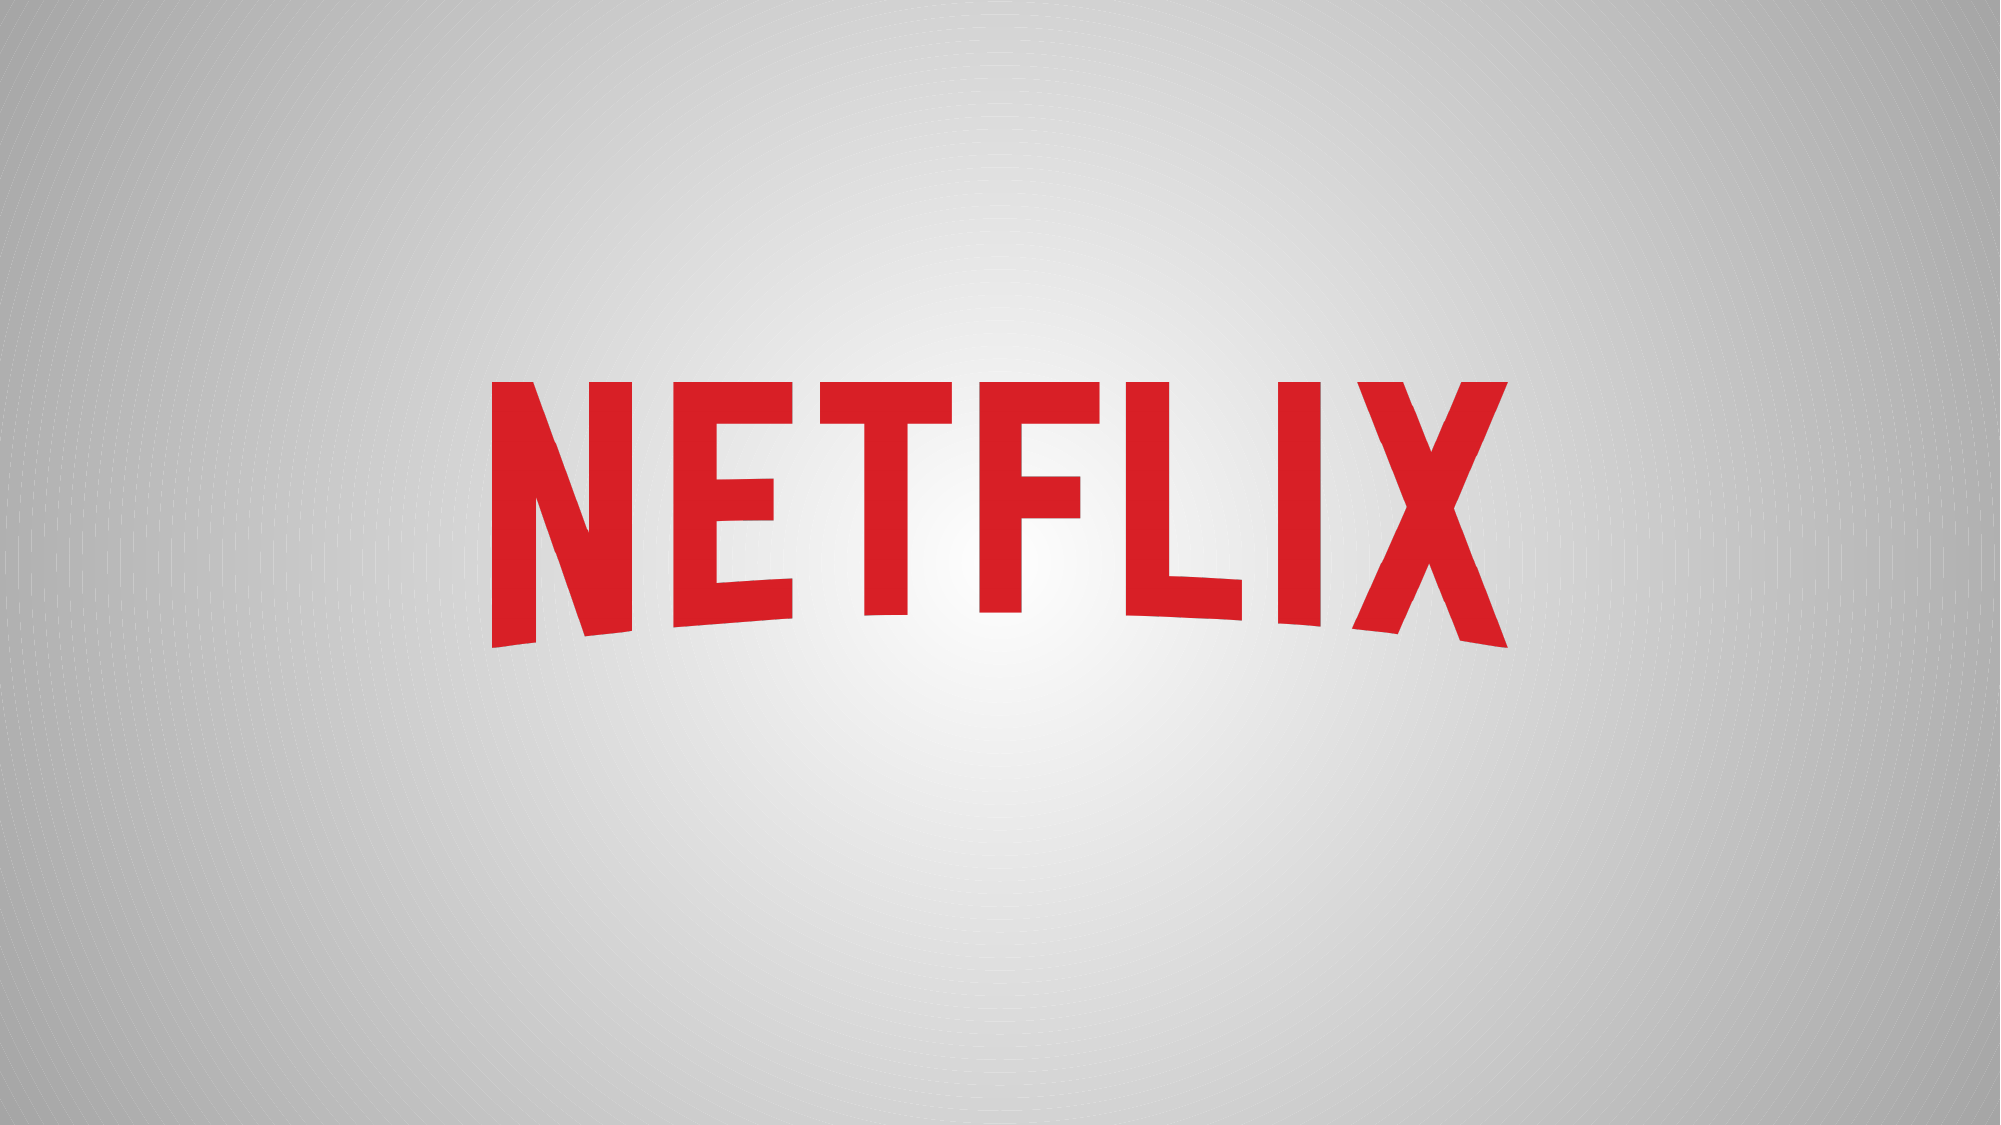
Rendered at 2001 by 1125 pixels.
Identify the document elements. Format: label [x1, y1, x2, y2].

picture [492, 382, 1508, 648]
